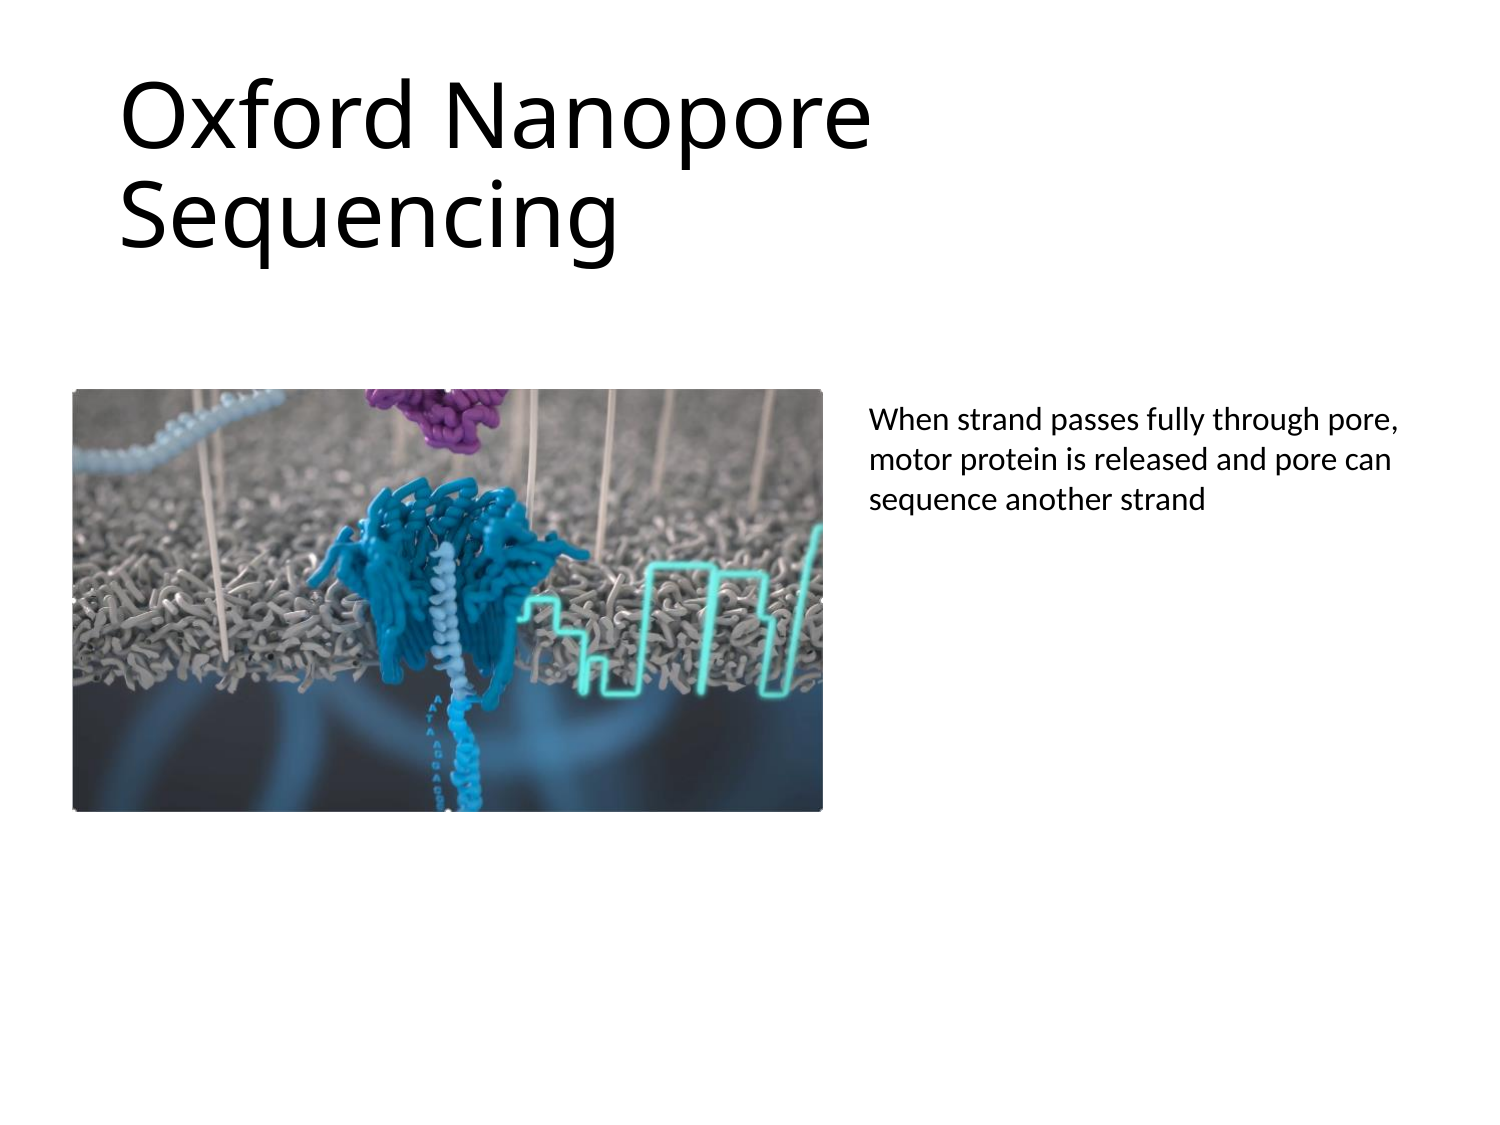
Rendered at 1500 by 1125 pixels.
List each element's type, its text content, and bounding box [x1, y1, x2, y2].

title Oxford Nanopore Sequencing [103, 59, 1397, 278]
text_box When strand passes fully through pore, motor protein is released and pore can sequence another strand [854, 389, 1427, 525]
picture [72, 389, 823, 812]
